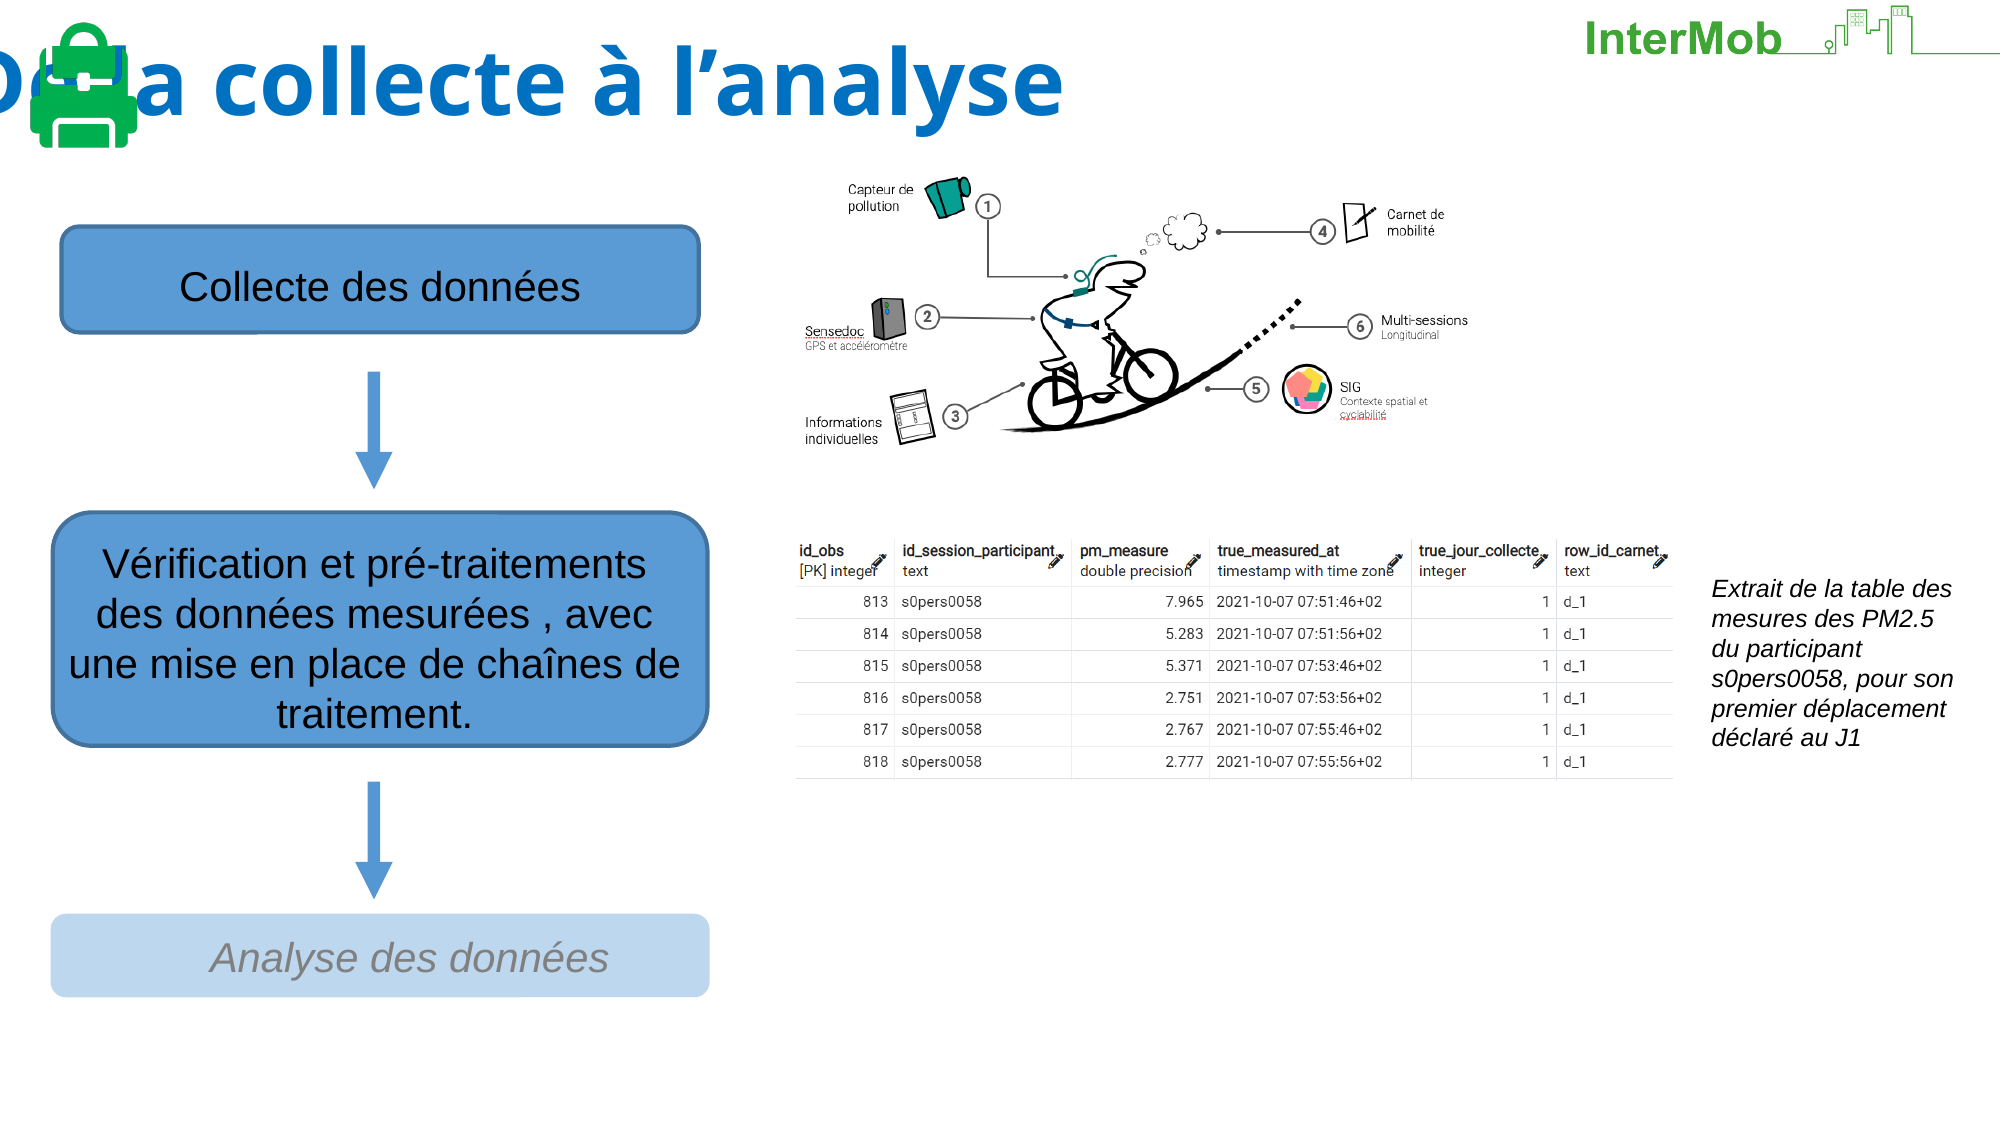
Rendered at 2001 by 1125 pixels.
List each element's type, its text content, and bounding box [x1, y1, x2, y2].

text_box [367, 371, 381, 490]
text_box Collecte des données [74, 251, 686, 317]
picture [800, 172, 1474, 457]
picture [796, 539, 1674, 782]
text_box [367, 781, 381, 900]
text_box [57, 510, 710, 737]
text_box [50, 913, 710, 998]
text_box Vérification et pré-traitements des données mesurées , avec une mise en place de chaînes de traitement. [52, 529, 697, 745]
text_box Extrait de la table des mesures des PM2.5 du participant s0pers0058, pour son premier déplacement déclaré au J1 [1696, 564, 1973, 760]
text_box [59, 224, 701, 335]
text_box De la collecte à l’analyse [160, 16, 1263, 141]
picture [8, 16, 159, 167]
picture [1587, 5, 2000, 55]
text_box Analyse des données [172, 923, 647, 1038]
text_box De la collecte à l’analyse [0, 16, 6, 141]
